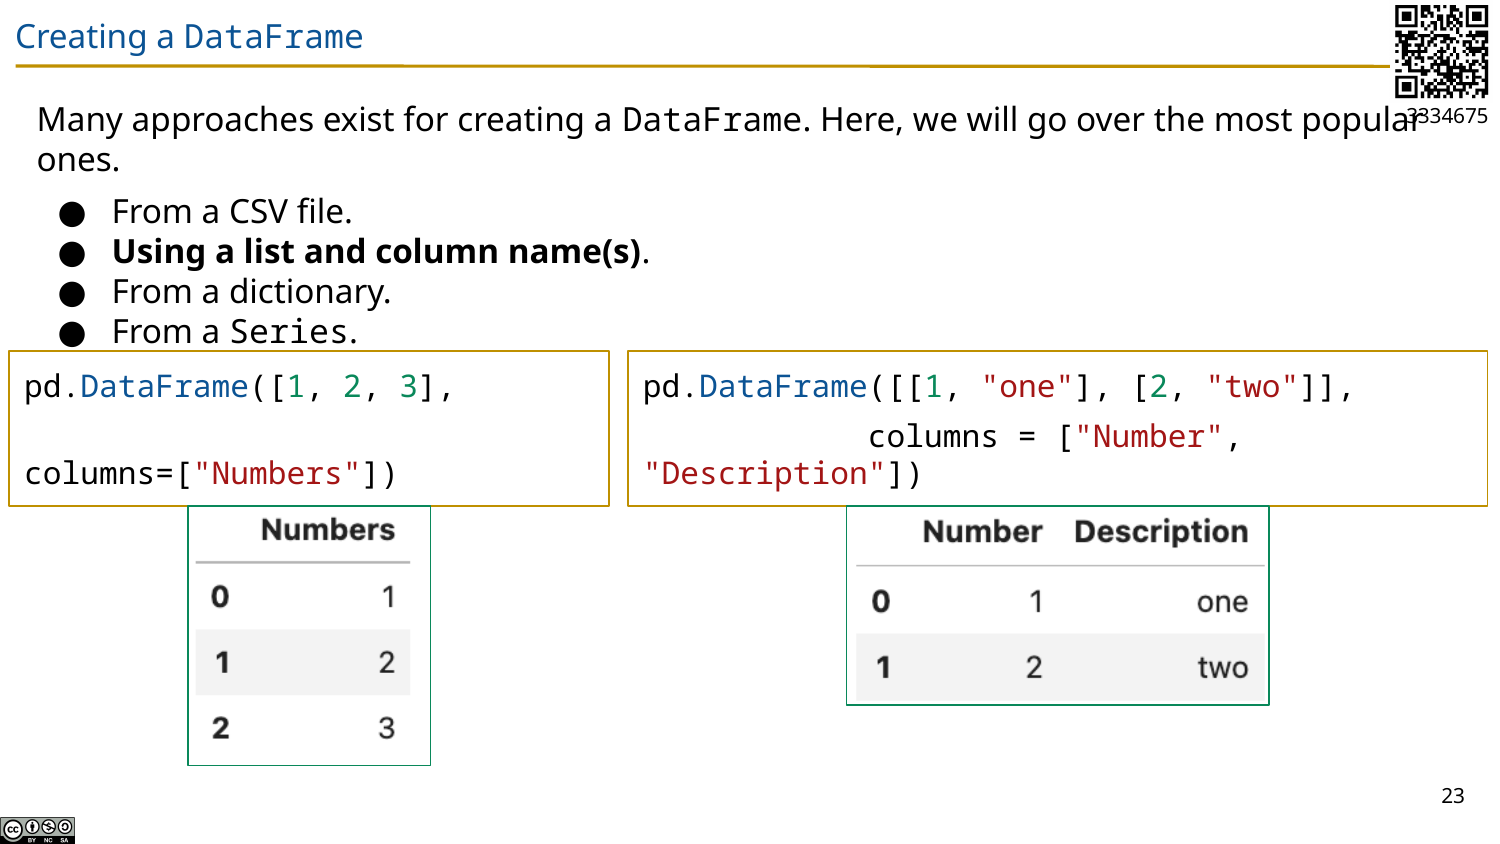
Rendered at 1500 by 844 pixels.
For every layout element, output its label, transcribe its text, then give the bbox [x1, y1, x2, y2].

picture [0, 817, 75, 844]
picture [1389, 0, 1493, 103]
picture [188, 506, 431, 766]
list Many approaches exist for creating a DataFrame. Here, we will go over the most popular ones. From a CSV file. Using a list and column name(s). From a dictionary. From a Series. [21, 83, 1456, 342]
text_box pd.DataFrame([[1, "one"], [2, "two"]], columns = ["Number", "Description"]) [627, 351, 1488, 506]
text_box pd.DataFrame([1, 2, 3], columns=["Numbers"]) [9, 351, 610, 506]
picture [846, 506, 1269, 705]
title Creating a DataFrame [0, 0, 1398, 65]
slide_number 23 [1389, 764, 1480, 830]
